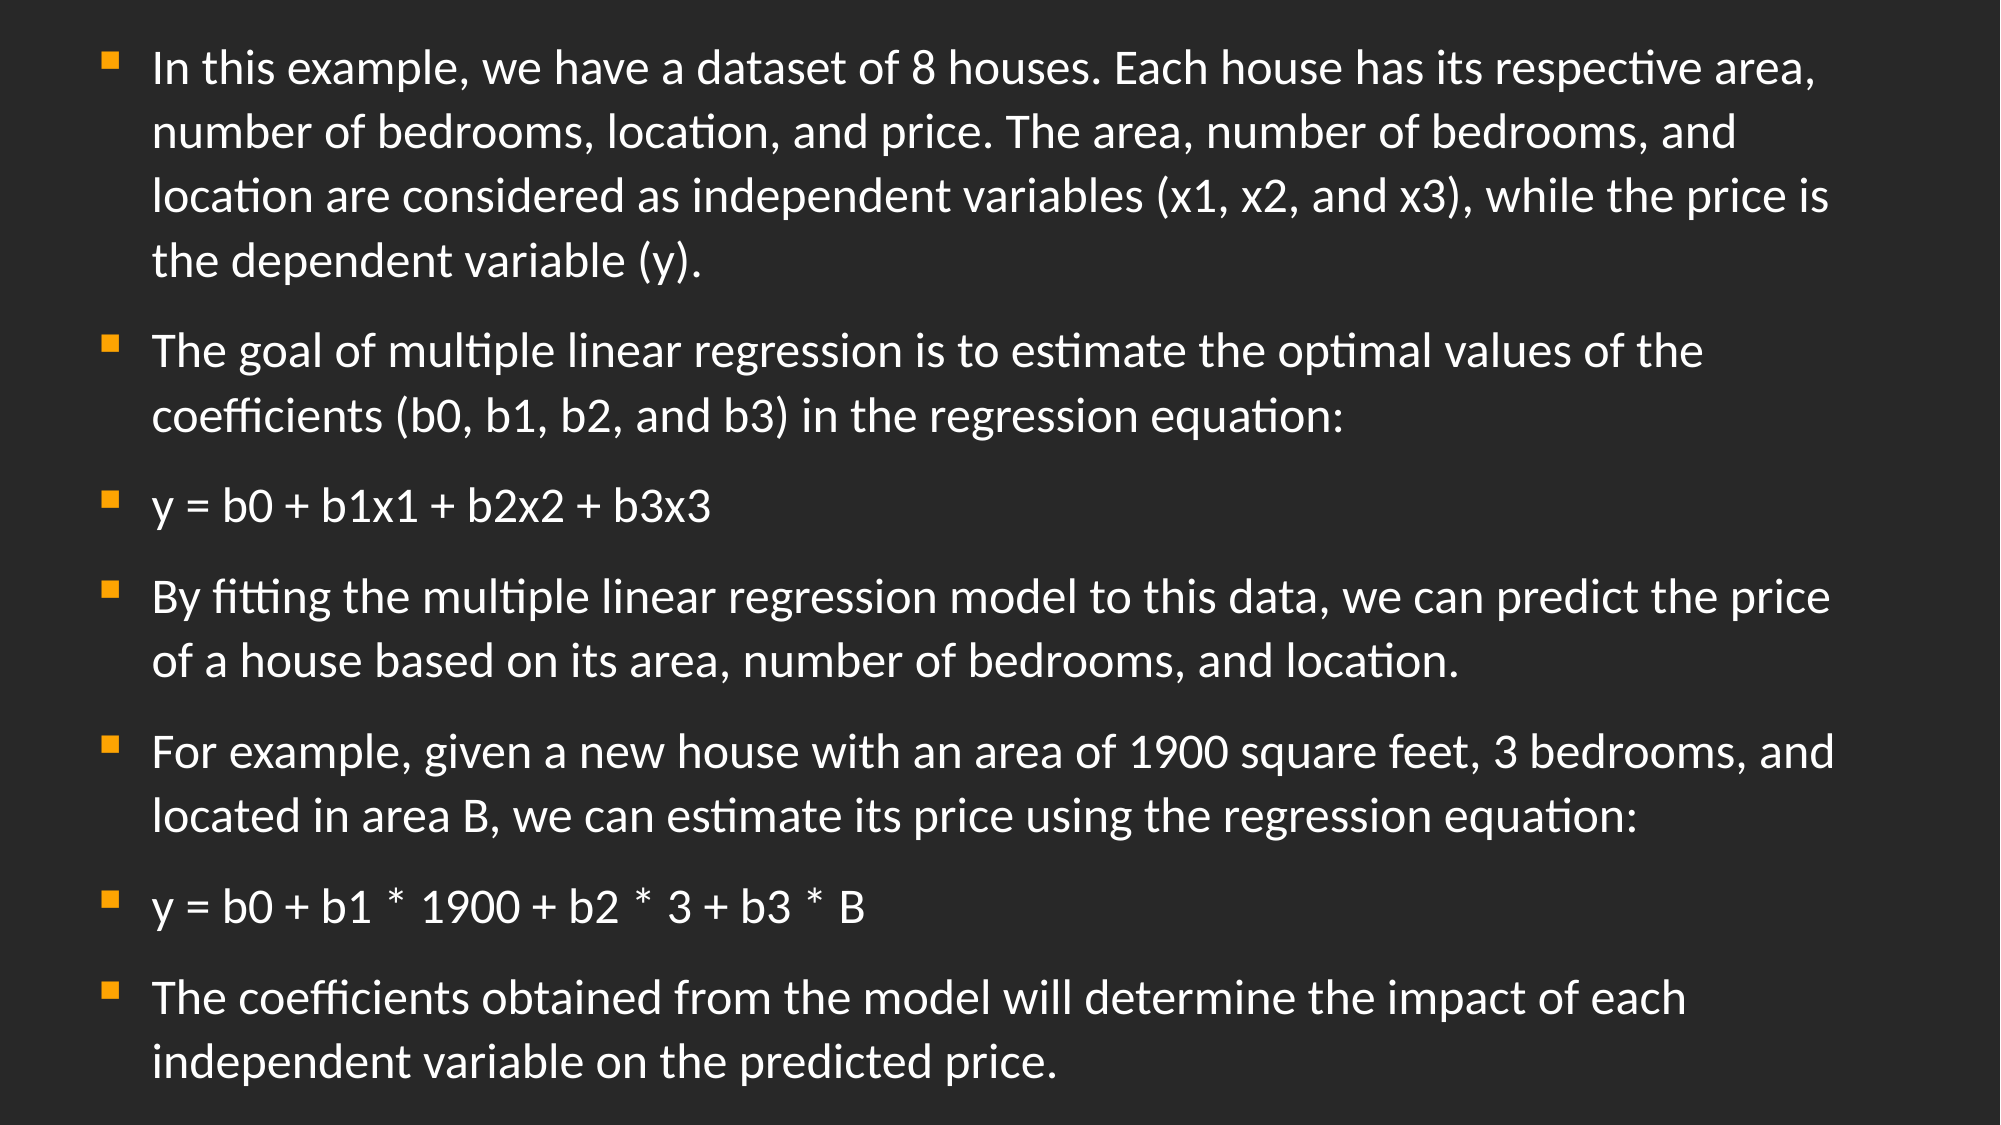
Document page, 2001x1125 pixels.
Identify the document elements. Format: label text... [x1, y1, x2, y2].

list In this example, we have a dataset of 8 houses. Each house has its respective area, number of bedrooms, location, and price. The area, number of bedrooms, and location are considered as independent variables (x1, x2, and x3), while the price is the dependent variable (y). The goal of multiple linear regression is to estimate the optimal values of the coefficients (b0, b1, b2, and b3) in the regression equation: y = b0 + b1x1 + b2x2 + b3x3 By fitting the multiple linear regression model to this data, we can predict the price of a house based on its area, number of bedrooms, and location. For example, given a new house with an area of 1900 square feet, 3 bedrooms, and located in area B, we can estimate its price using the regression equation: y = b0 + b1 * 1900 + b2 * 3 + b3 * B The coefficients obtained from the model will determine the impact of each independent variable on the predicted price. [85, 23, 1852, 767]
